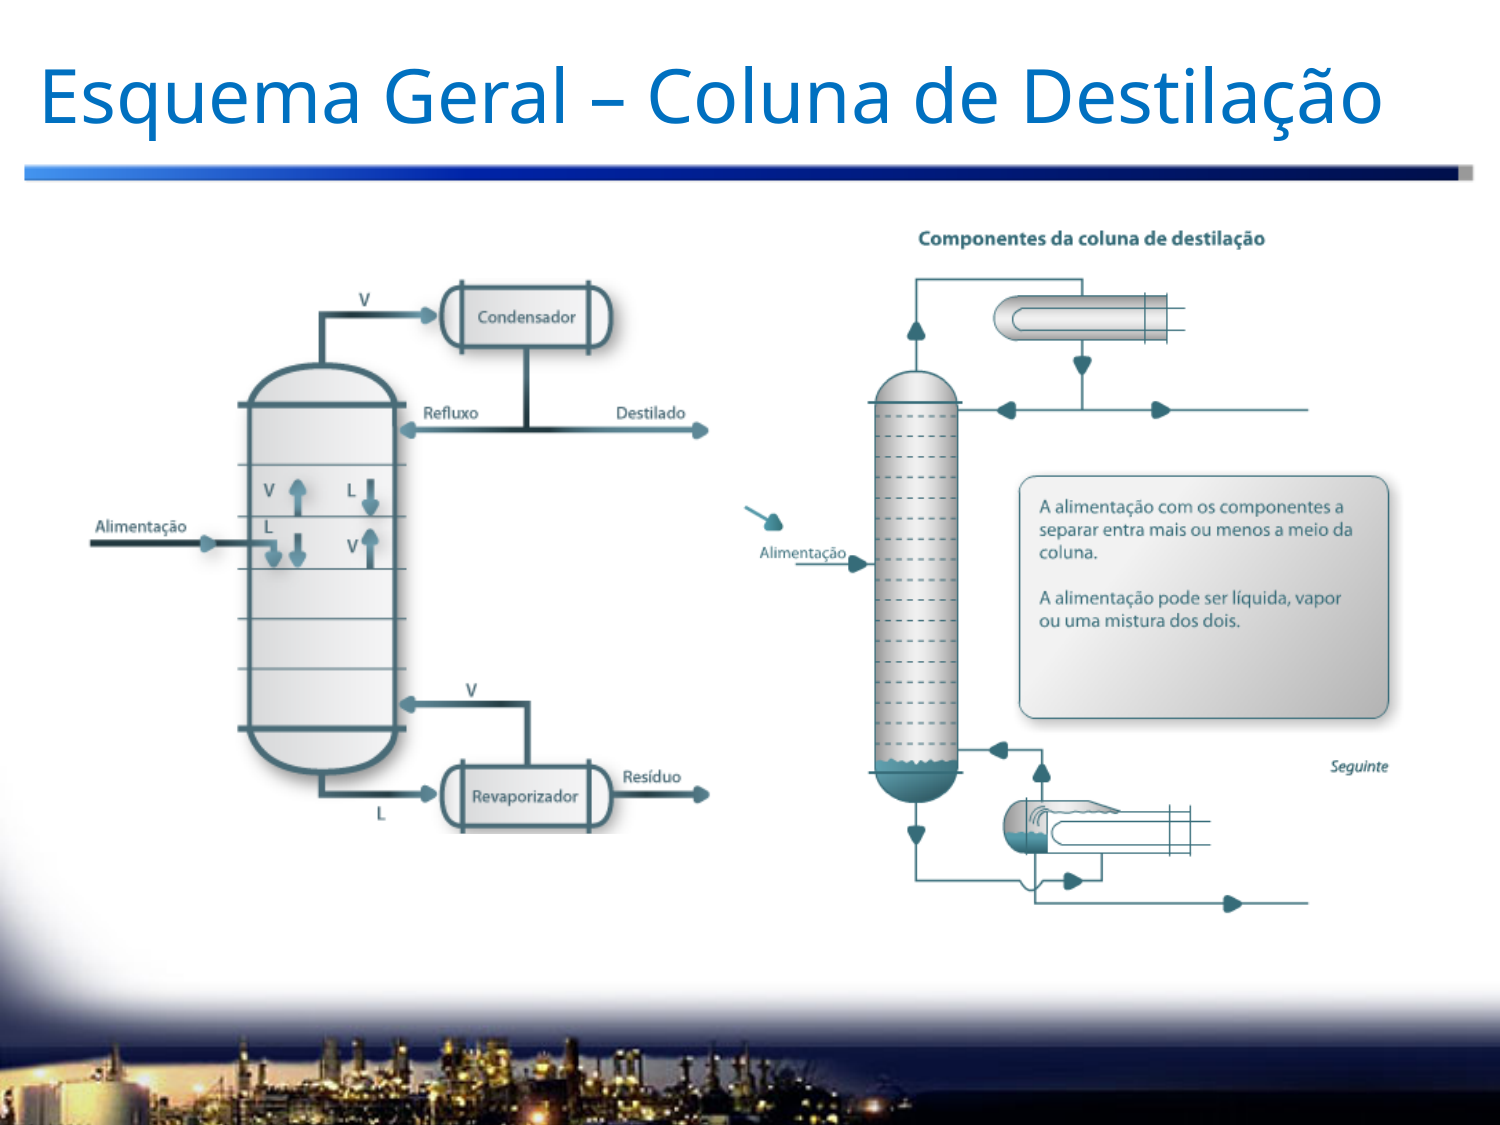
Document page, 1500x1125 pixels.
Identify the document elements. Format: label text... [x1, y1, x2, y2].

picture [0, 0, 1500, 1125]
title Esquema Geral – Coluna de Destilação [23, 0, 1477, 188]
